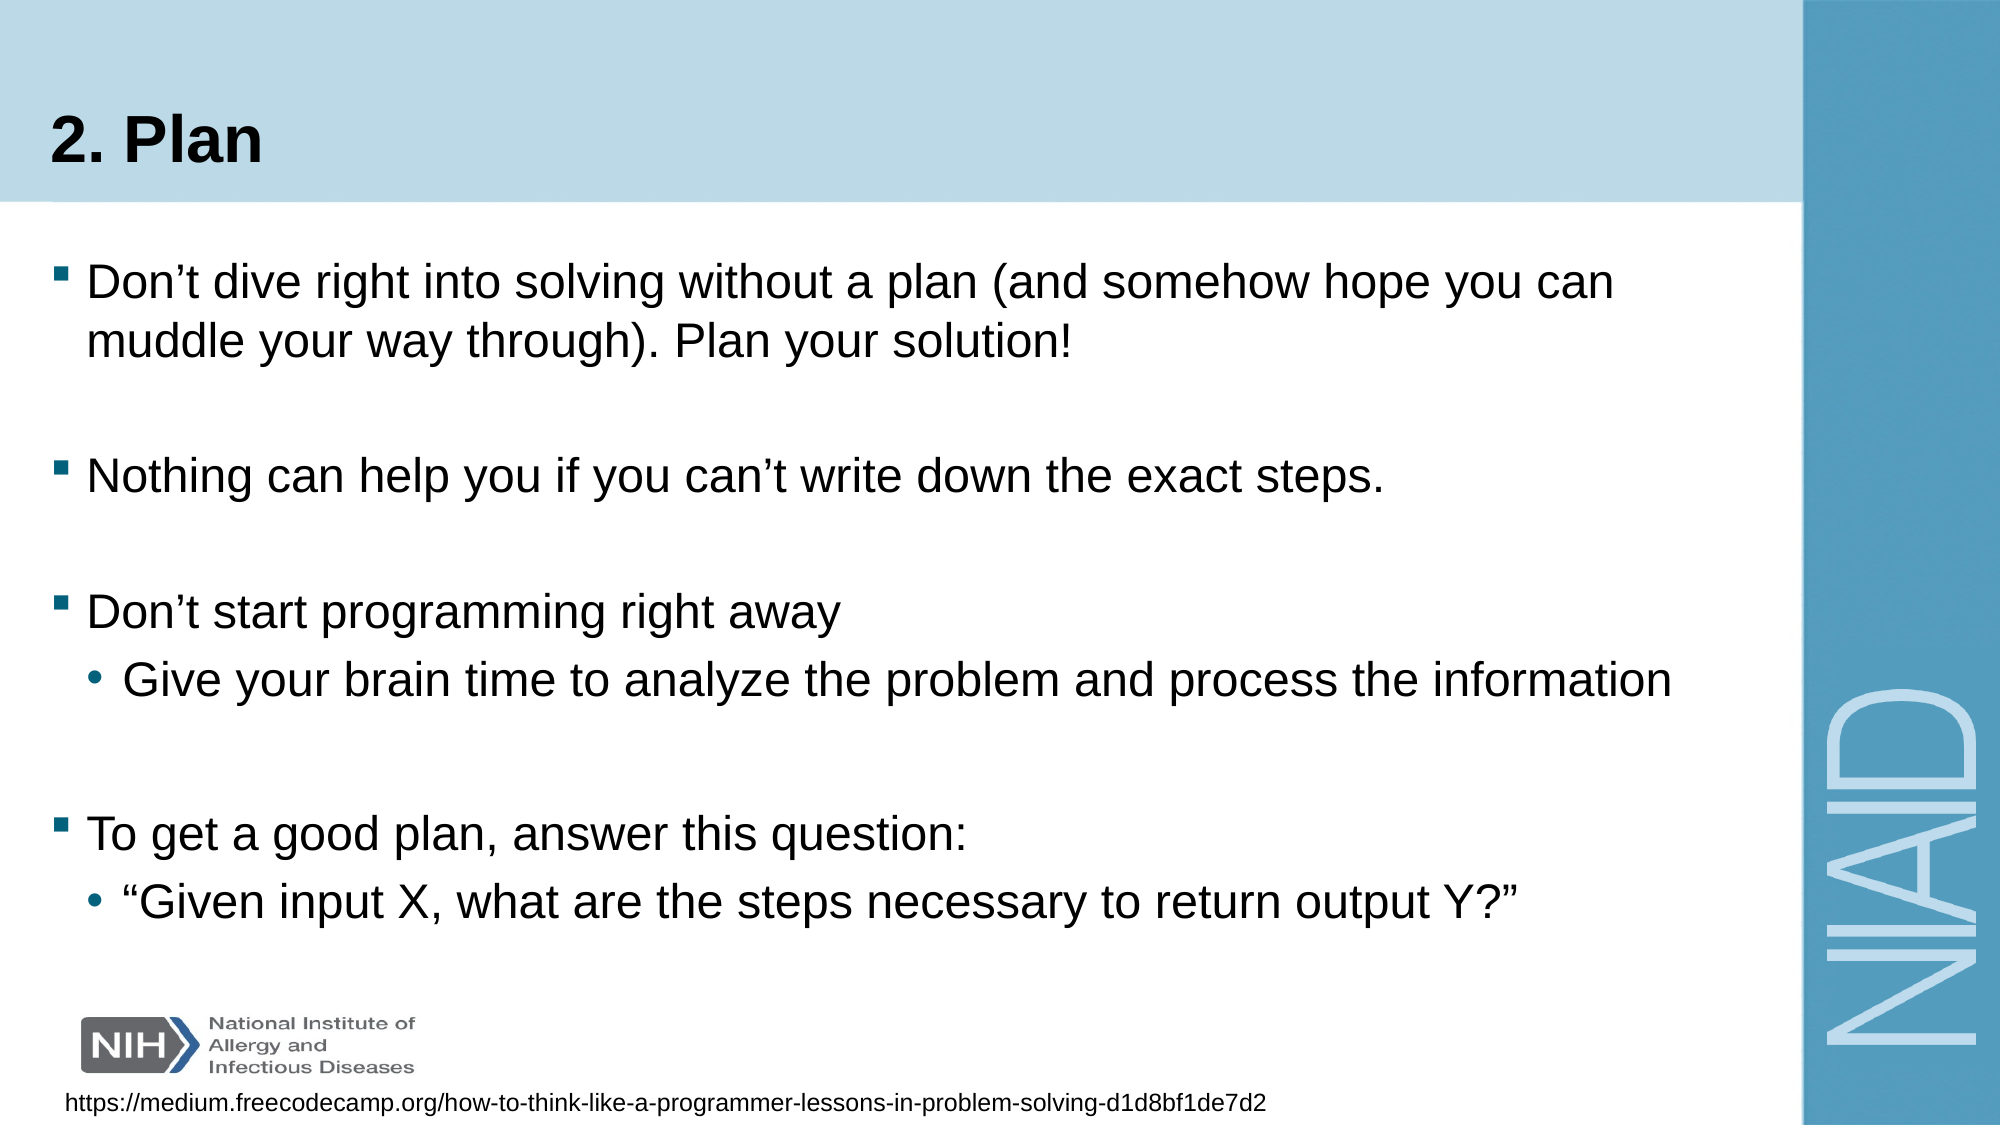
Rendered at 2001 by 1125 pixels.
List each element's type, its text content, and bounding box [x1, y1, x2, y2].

list Don’t dive right into solving without a plan (and somehow hope you can muddle your way through). Plan your solution! Nothing can help you if you can’t write down the exact steps. Don’t start programming right away Give your brain time to analyze the problem and process the information To get a good plan, answer this question: “Given input X, what are the steps necessary to return output Y?” [50, 250, 1700, 975]
text_box https://medium.freecodecamp.org/how-to-think-like-a-programmer-lessons-in-problem-solving-d1d8bf1de7d2 [49, 1079, 1391, 1125]
picture [0, 0, 2000, 1125]
title 2. Plan [50, 25, 1700, 176]
